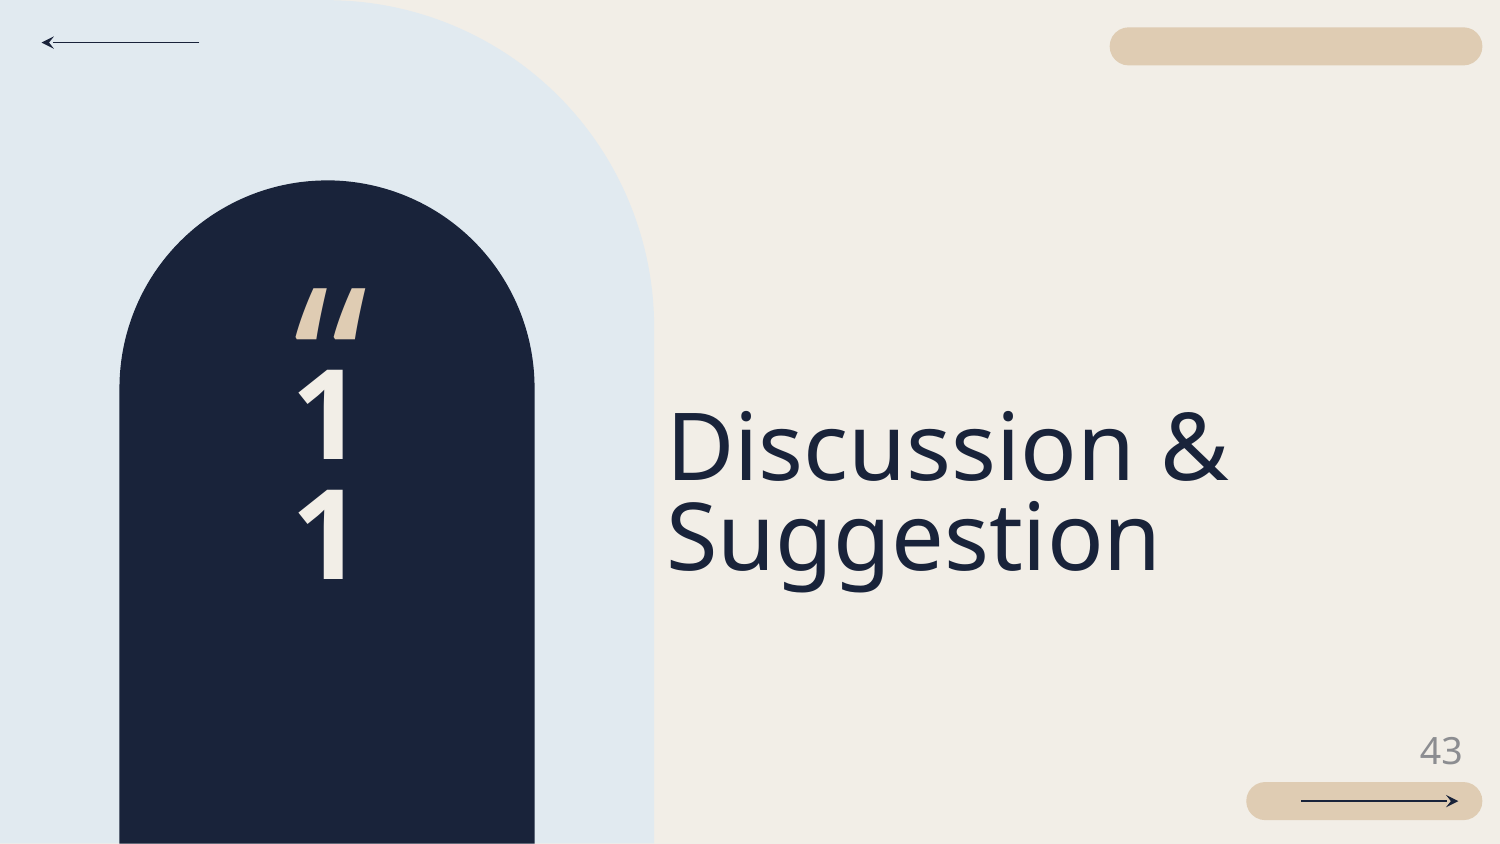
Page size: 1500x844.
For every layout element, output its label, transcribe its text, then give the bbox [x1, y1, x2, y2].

text_box “ [278, 214, 376, 340]
text_box [119, 180, 535, 844]
title 11 [241, 415, 413, 554]
title Discussion & Suggestion [651, 364, 1383, 604]
slide_number 43 [1140, 729, 1478, 775]
